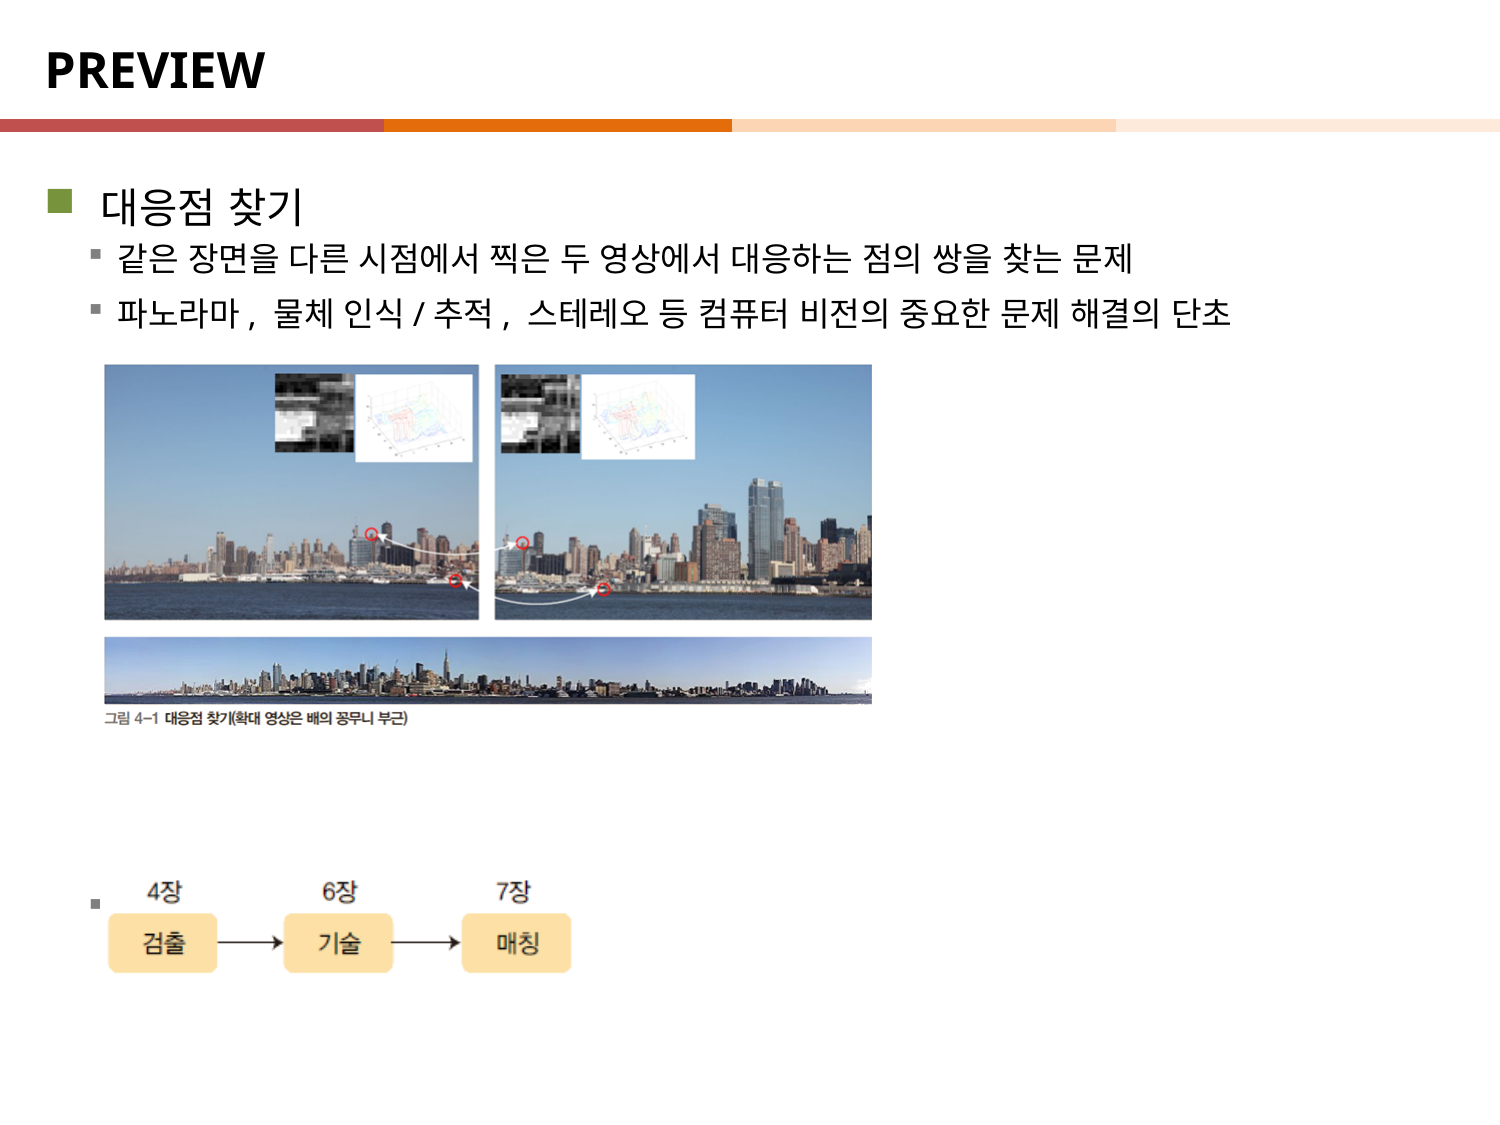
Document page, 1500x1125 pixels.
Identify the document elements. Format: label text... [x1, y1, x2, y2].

picture [100, 361, 881, 732]
list 대응점 찾기 같은 장면을 다른 시점에서 찍은 두 영상에서 대응하는 점의 쌍을 찾는 문제 파노라마, 물체 인식/추적, 스테레오 등 컴퓨터 비전의 중요한 문제 해결의 단초 세 단계로 해결 [29, 148, 1471, 1083]
title PREVIEW [29, 23, 1270, 114]
picture [100, 876, 587, 982]
